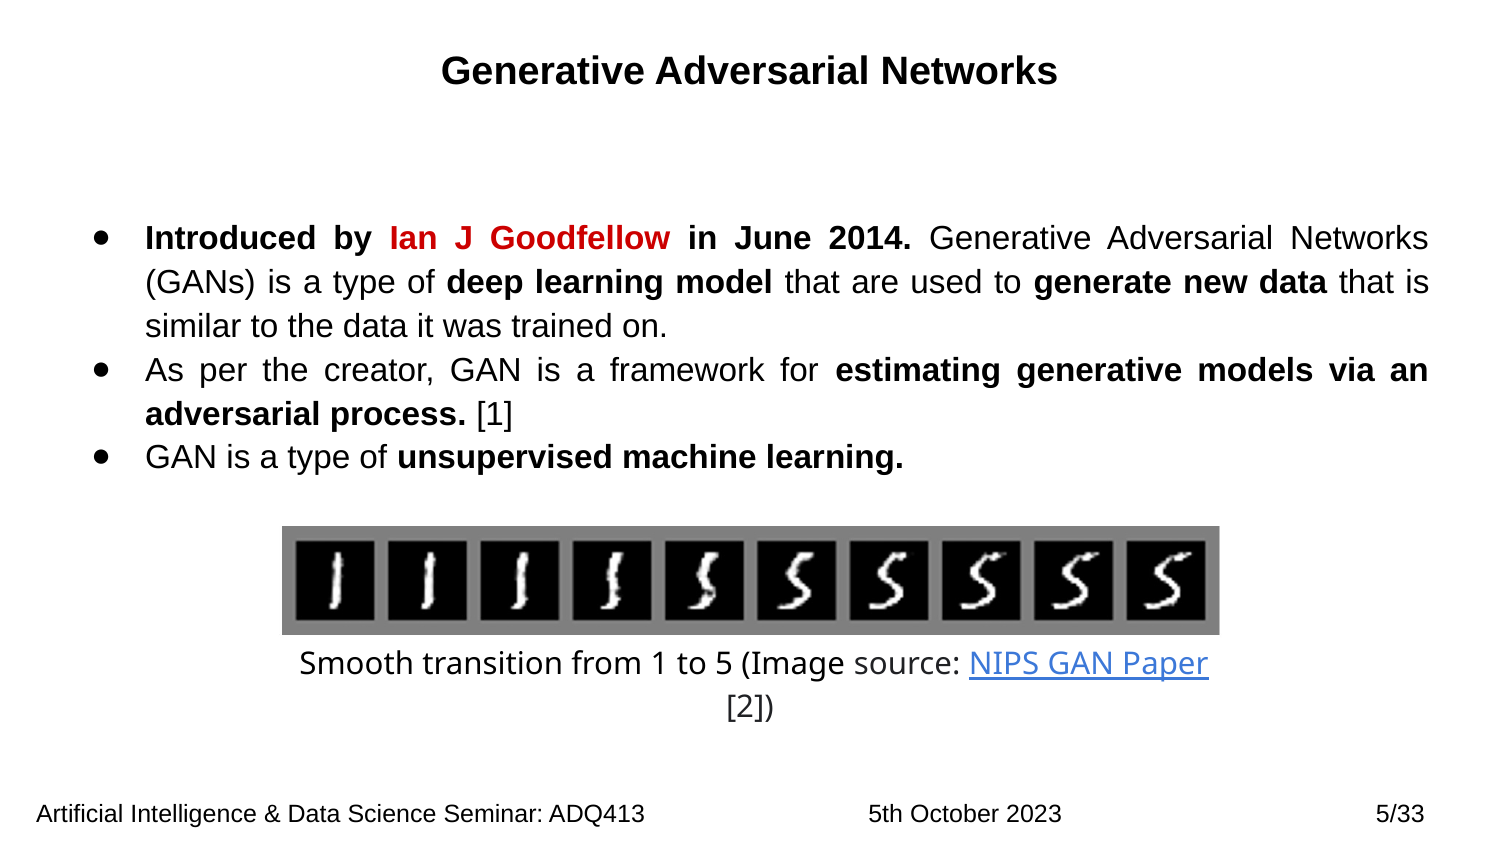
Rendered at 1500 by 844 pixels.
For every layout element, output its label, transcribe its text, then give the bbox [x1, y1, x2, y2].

picture [278, 520, 1222, 638]
text_box Smooth transition from 1 to 5 (Image source: NIPS GAN Paper [2]) [257, 628, 1243, 739]
text_box Generative Adversarial Networks [0, 29, 1500, 108]
list Introduced by Ian J Goodfellow in June 2014. Generative Adversarial Networks (GANs) is a type of deep learning model that are used to generate new data that is similar to the data it was trained on. As per the creator, GAN is a framework for estimating generative models via an adversarial process. [1] GAN is a type of unsupervised machine learning. [55, 197, 1445, 490]
text_box Artificial Intelligence & Data Science Seminar: ADQ413 5th October 2023 5/33 [0, 782, 1500, 843]
